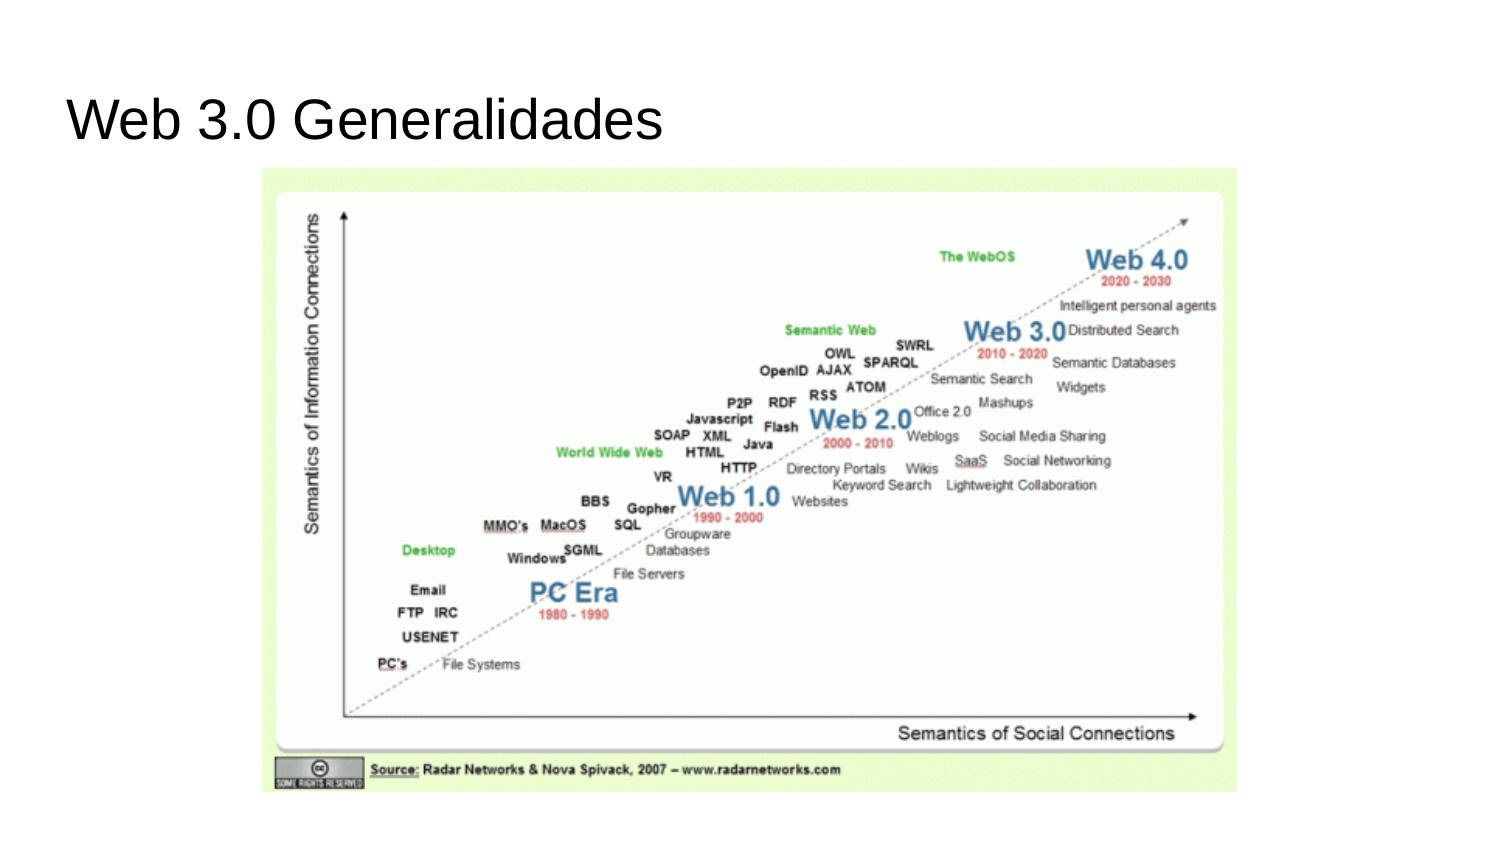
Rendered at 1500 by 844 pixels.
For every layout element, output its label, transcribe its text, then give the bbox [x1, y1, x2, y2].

title Web 3.0 Generalidades [51, 72, 1449, 167]
picture [260, 166, 1239, 794]
